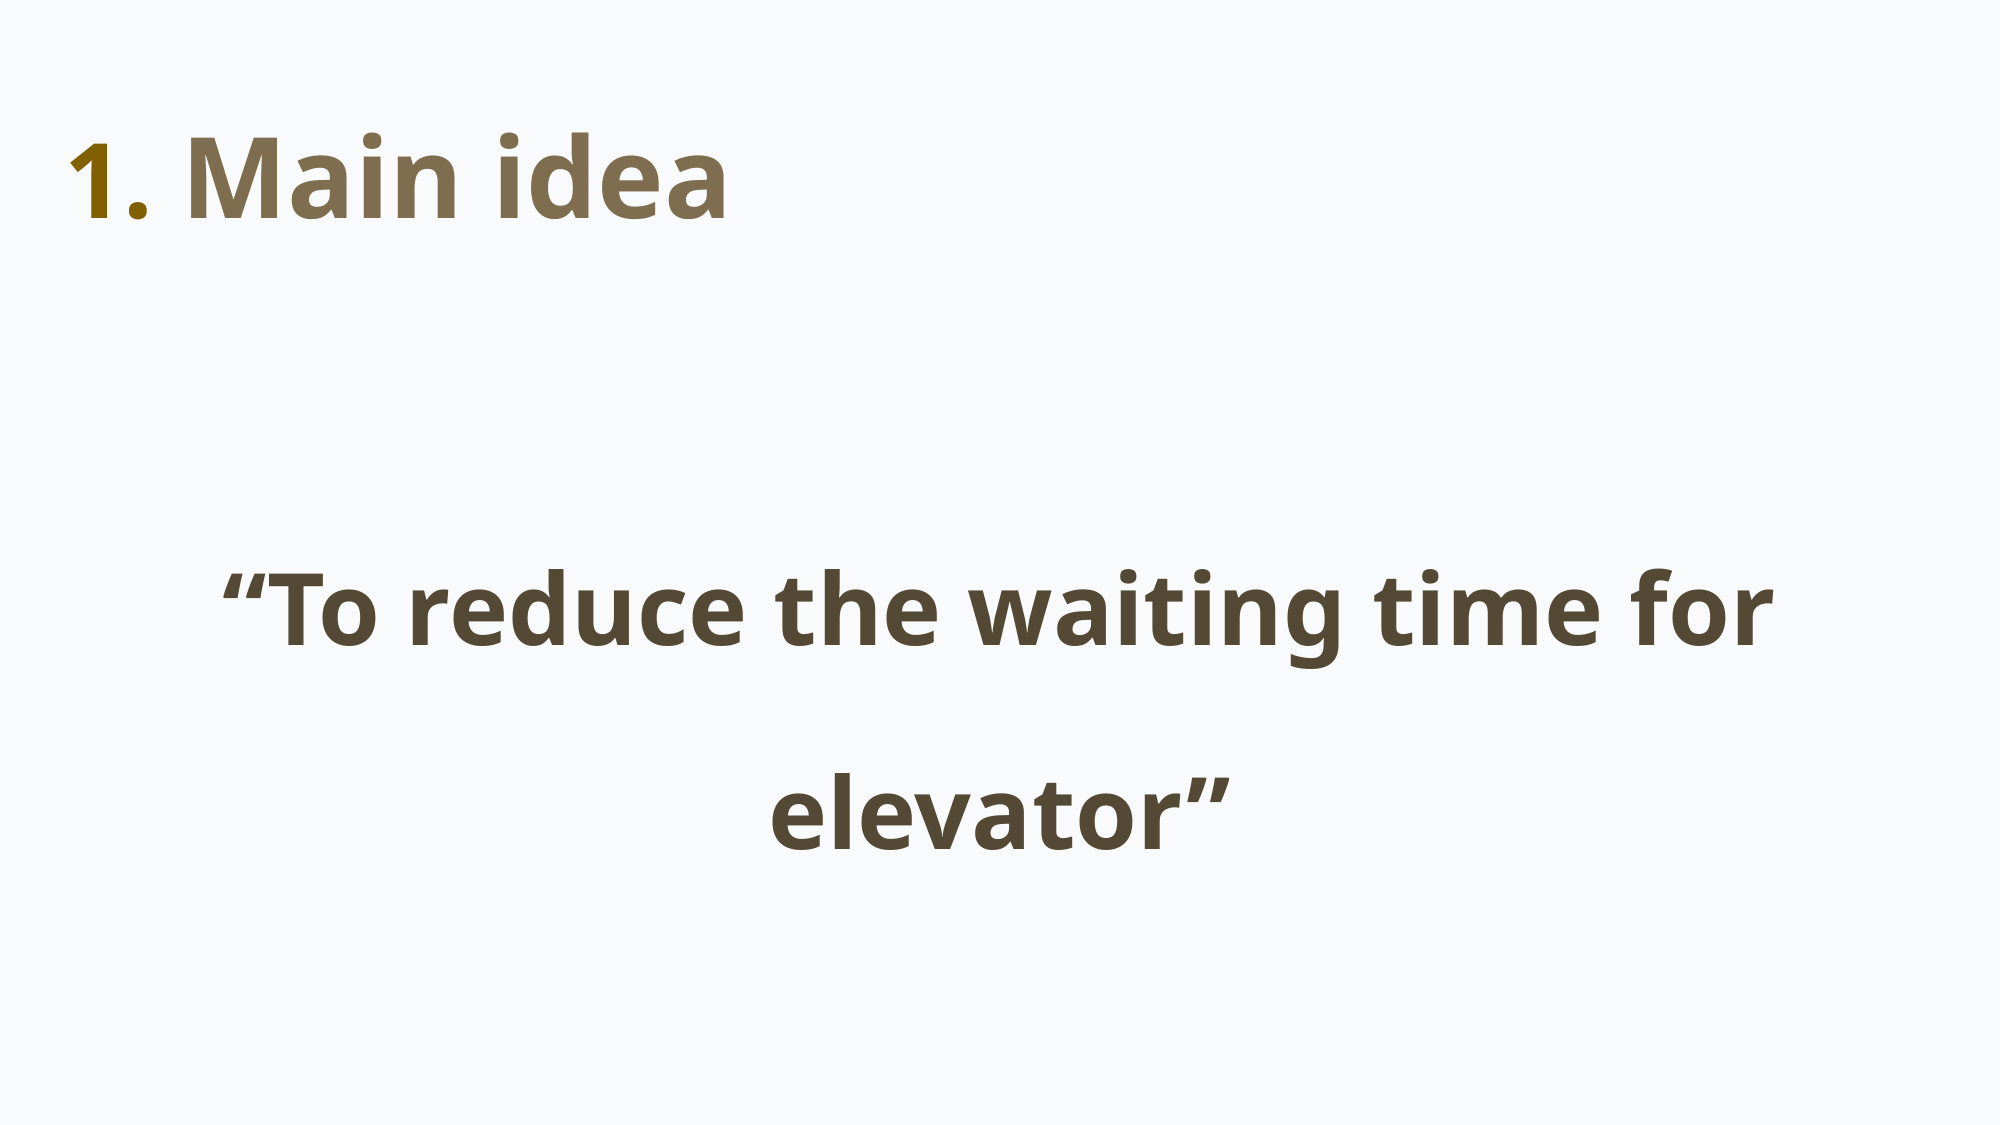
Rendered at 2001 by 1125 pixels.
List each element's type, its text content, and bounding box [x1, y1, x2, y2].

text_box 1. Main idea [49, 98, 1432, 249]
text_box “To reduce the waiting time for elevator” [2, 454, 1998, 877]
